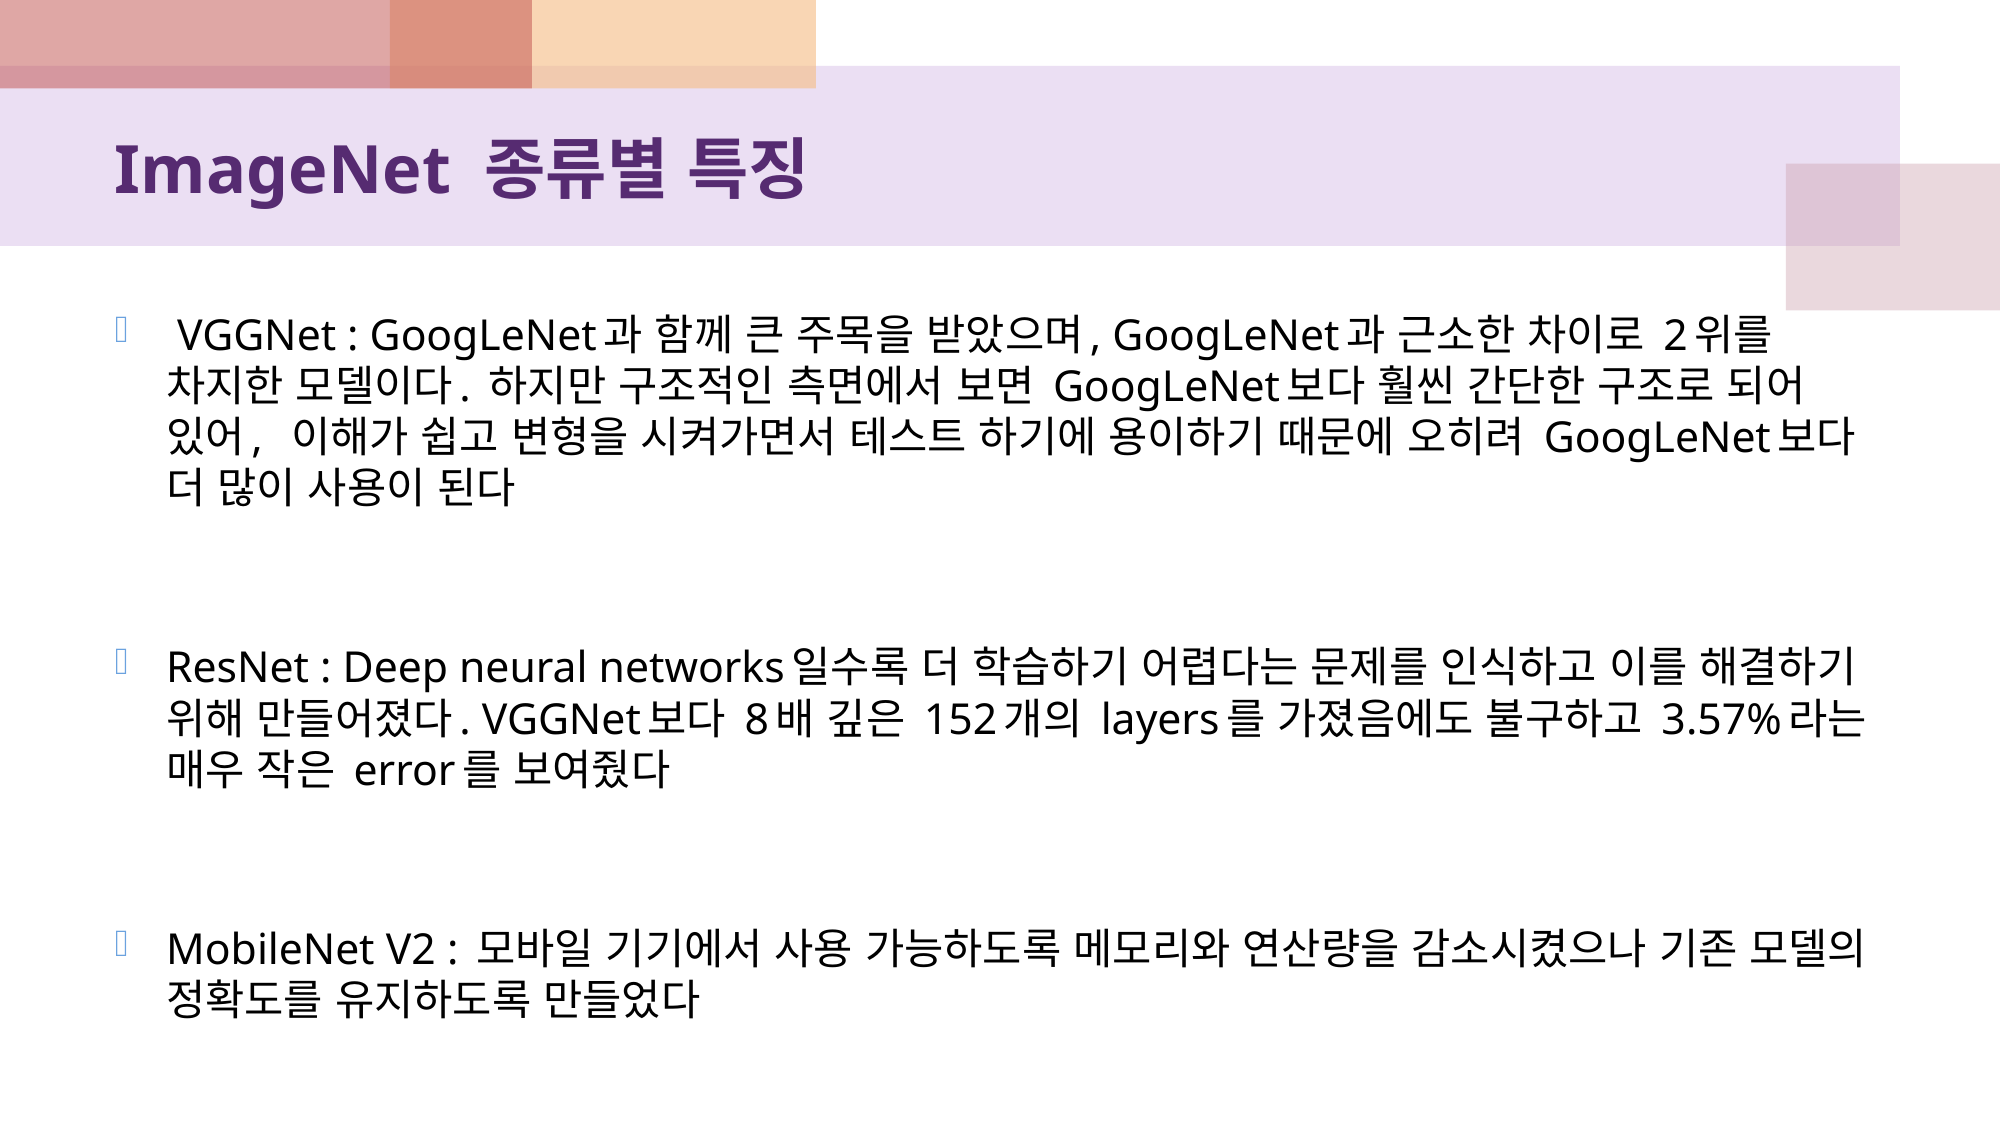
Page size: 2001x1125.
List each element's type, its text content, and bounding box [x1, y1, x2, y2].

list VGGNet : GoogLeNet과 함께 큰 주목을 받았으며, GoogLeNet과 근소한 차이로 2위를 차지한 모델이다. 하지만 구조적인 측면에서 보면 GoogLeNet보다 훨씬 간단한 구조로 되어 있어, 이해가 쉽고 변형을 시켜가면서 테스트 하기에 용이하기 때문에 오히려 GoogLeNet보다 더 많이 사용이 된다 ResNet : Deep neural networks일수록 더 학습하기 어렵다는 문제를 인식하고 이를 해결하기 위해 만들어졌다. VGGNet보다 8배 깊은 152개의 layers를 가졌음에도 불구하고 3.57%라는 매우 작은 error를 보여줬다 MobileNet V2 : 모바일 기기에서 사용 가능하도록 메모리와 연산량을 감소시켰으나 기존 모델의 정확도를 유지하도록 만들었다 [99, 299, 1901, 1035]
title ImageNet 종류별 특징 [99, 90, 1784, 243]
